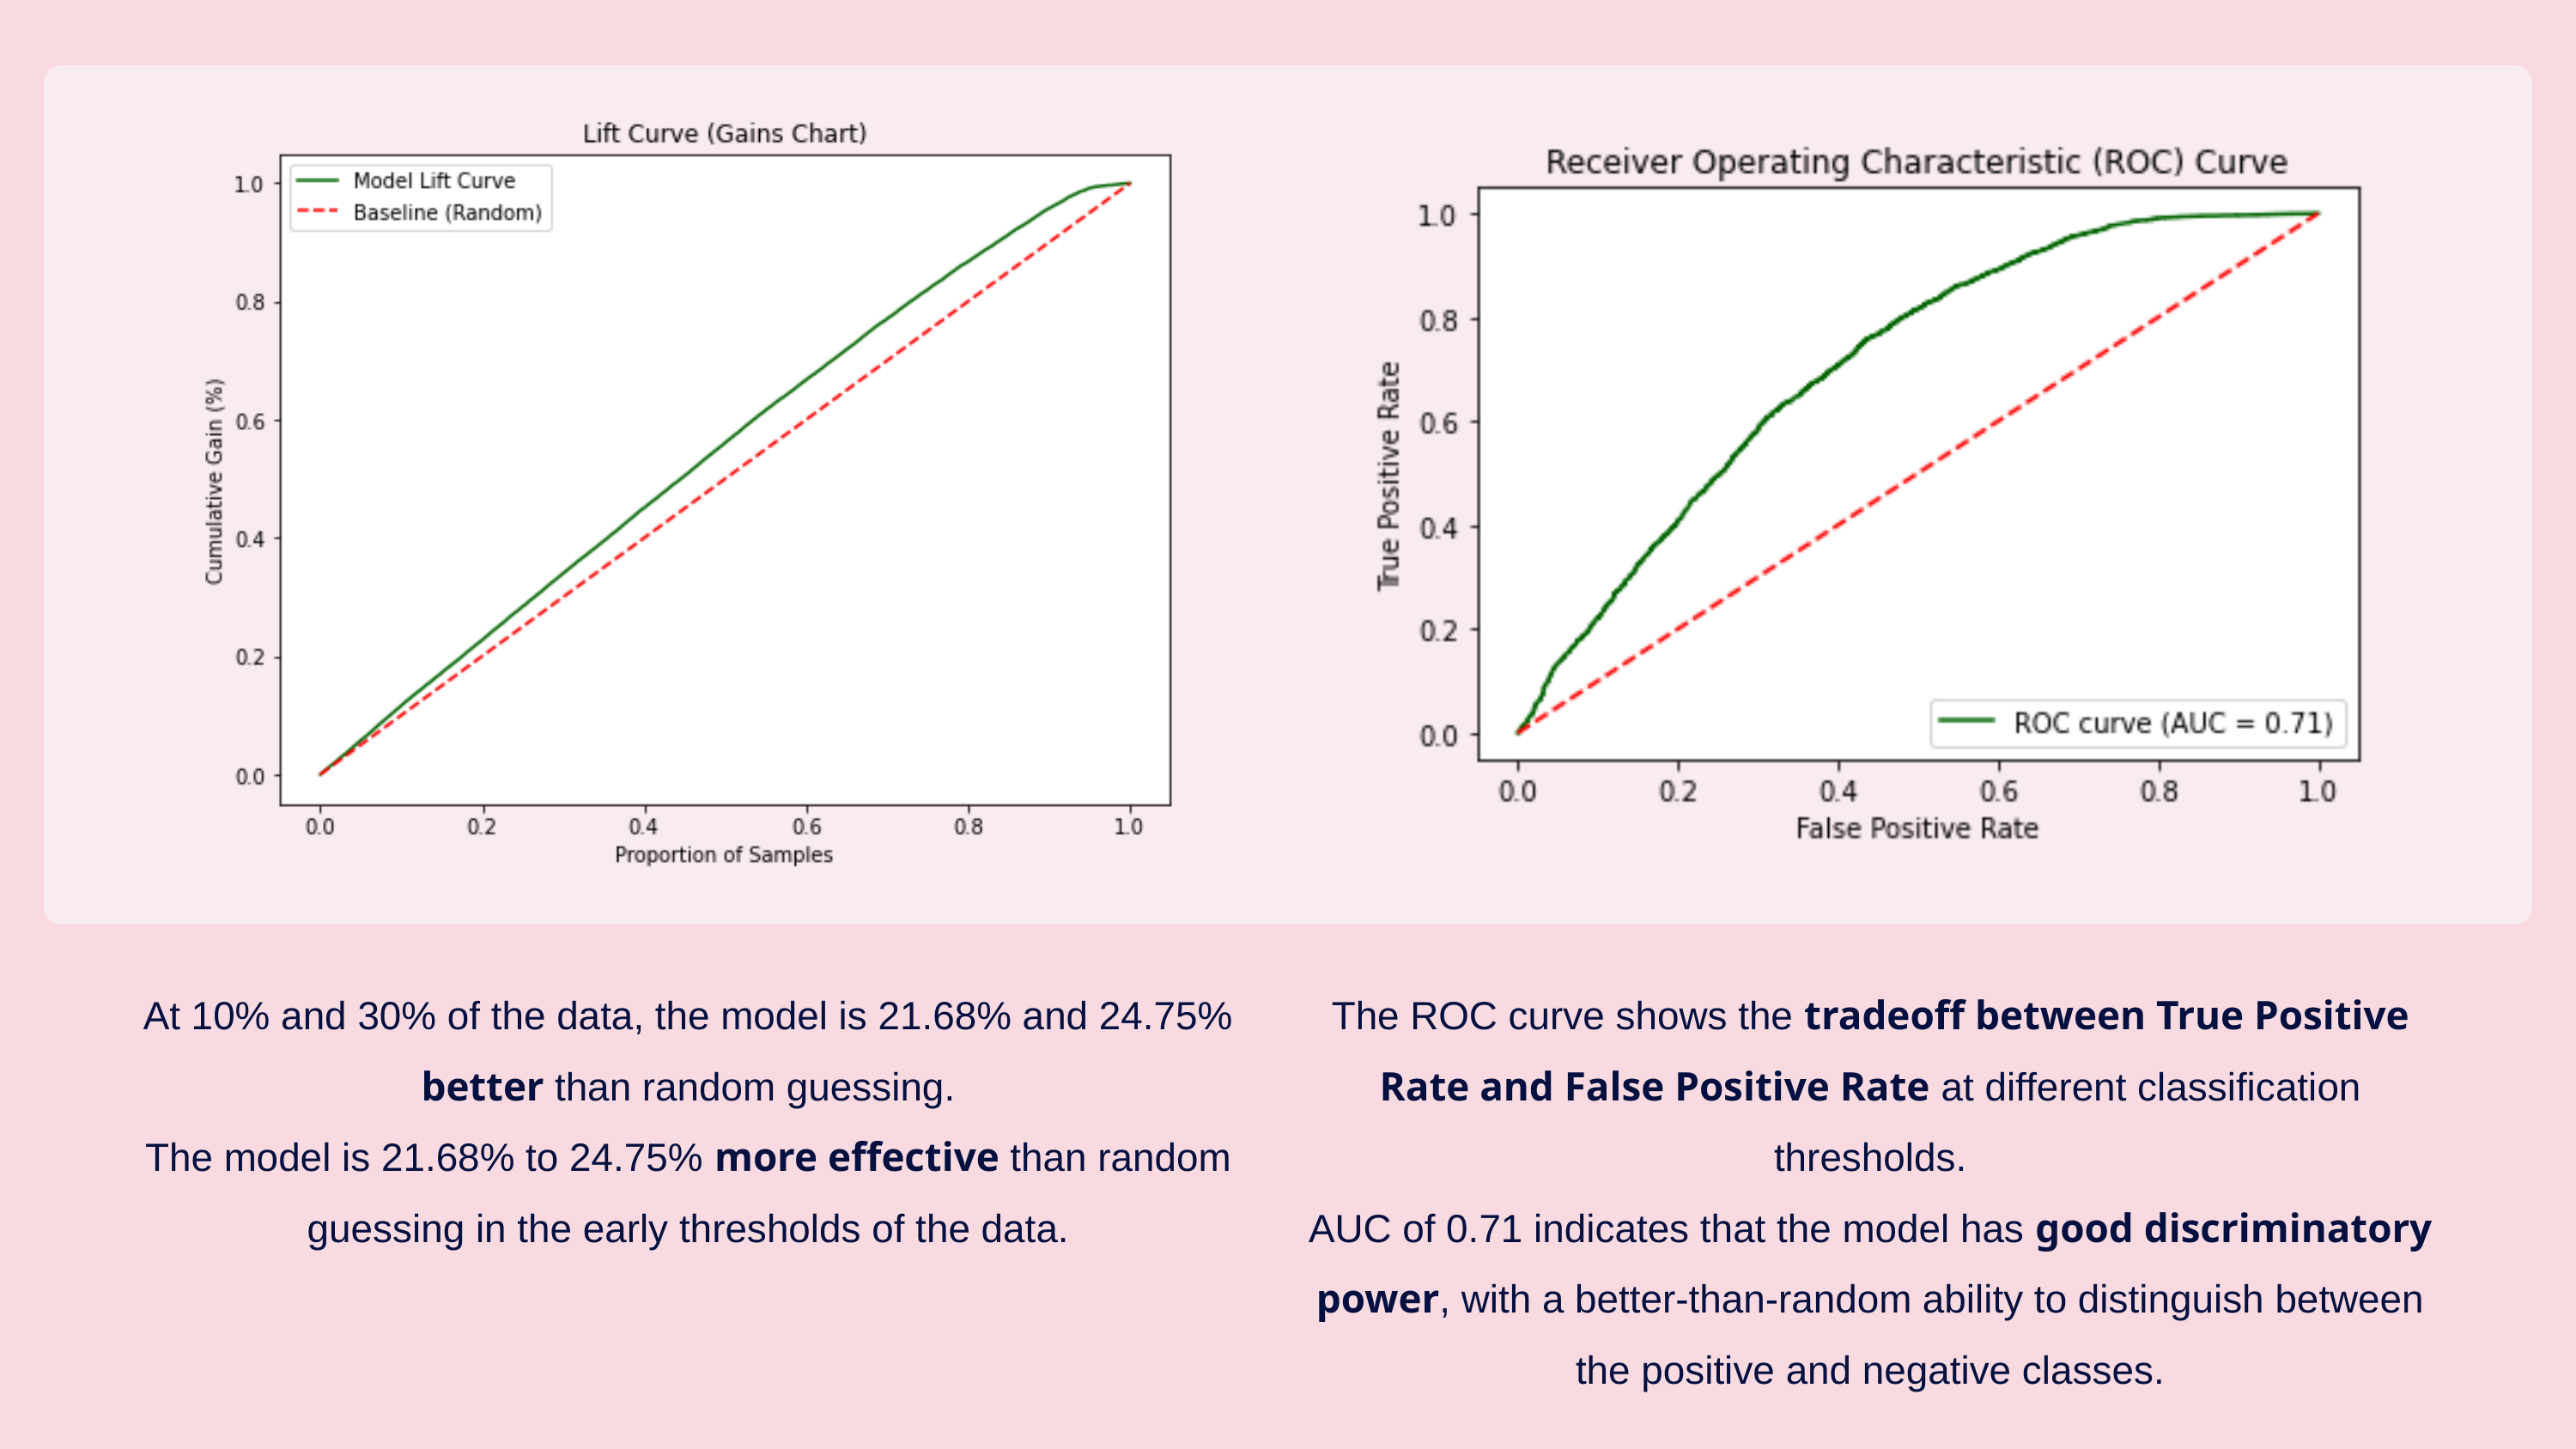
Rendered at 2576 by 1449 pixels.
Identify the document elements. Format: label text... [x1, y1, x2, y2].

text_box The ROC curve shows the tradeoff between True Positive Rate and False Positive Rate at different classification thresholds. AUC of 0.71 indicates that the model has good discriminatory power, with a better-than-random ability to distinguish between the positive and negative classes. [1284, 967, 2458, 1392]
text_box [43, 64, 2532, 925]
text_box At 10% and 30% of the data, the model is 21.68% and 24.75% better than random guessing. The model is 21.68% to 24.75% more effective than random guessing in the early thresholds of the data. [118, 967, 1258, 1251]
